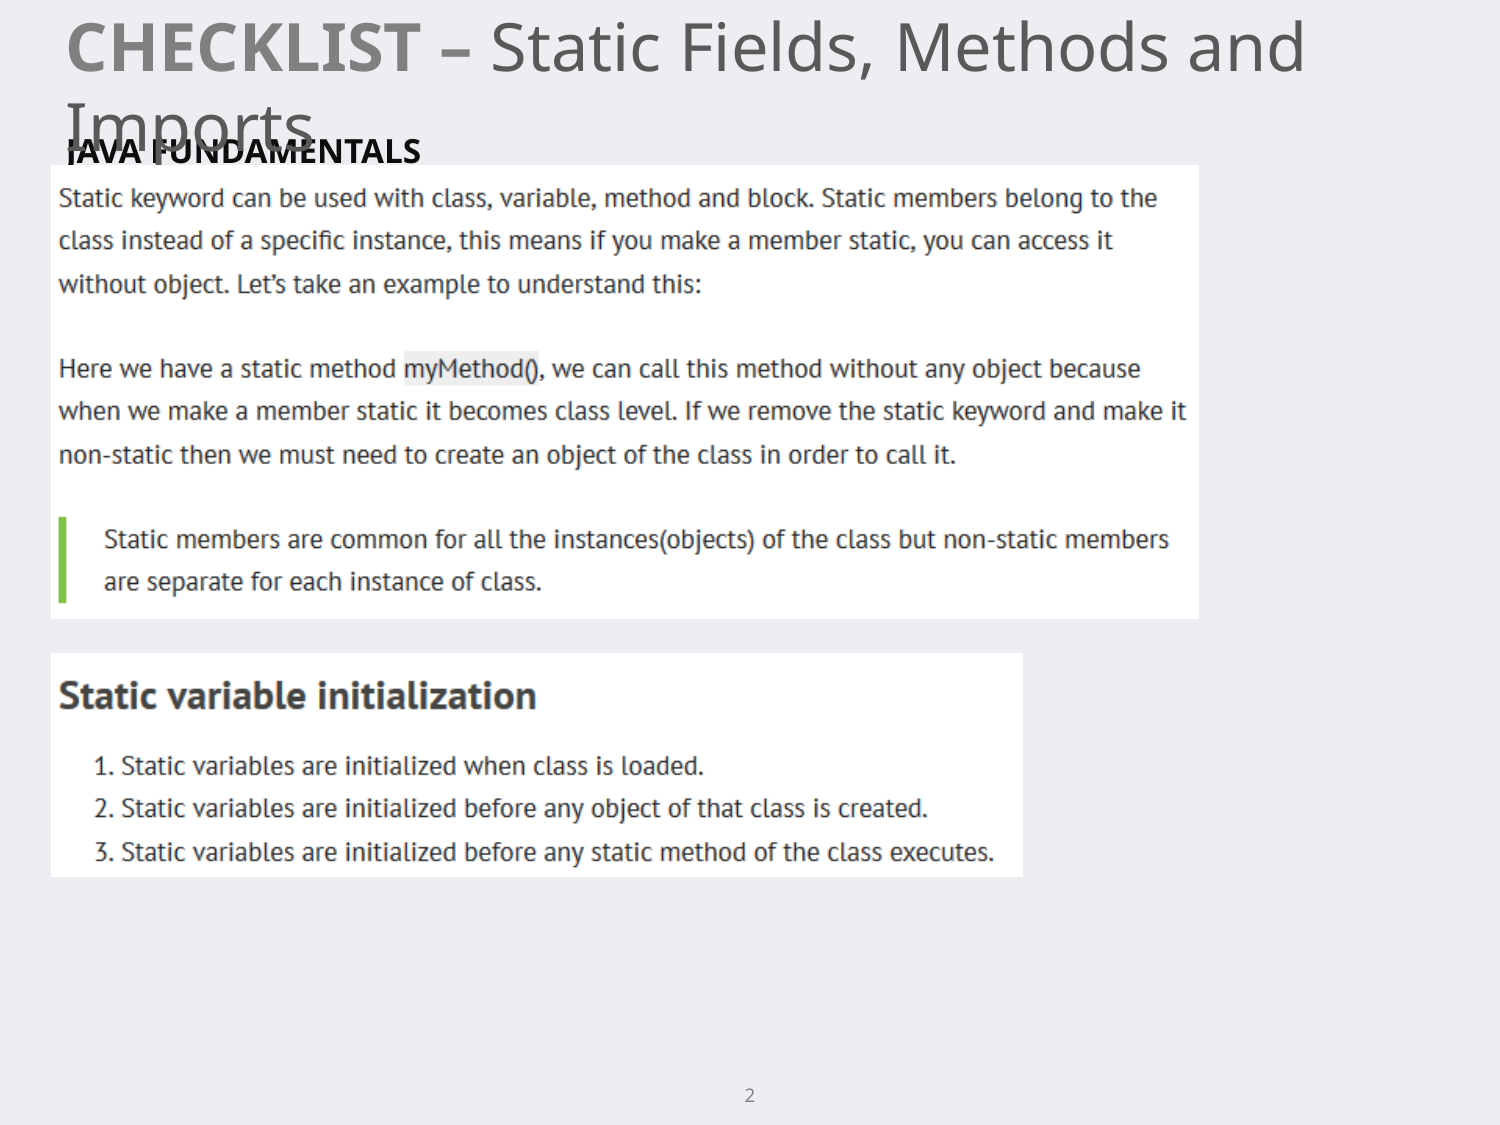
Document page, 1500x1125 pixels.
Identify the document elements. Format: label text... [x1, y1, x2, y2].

list CHECKLIST – Static Fields, Methods and Imports [51, 45, 1475, 125]
list JAVA FUNDAMENTALS [51, 125, 752, 164]
slide_number 2 [712, 1065, 788, 1125]
picture [50, 653, 1024, 878]
picture [51, 164, 1199, 619]
